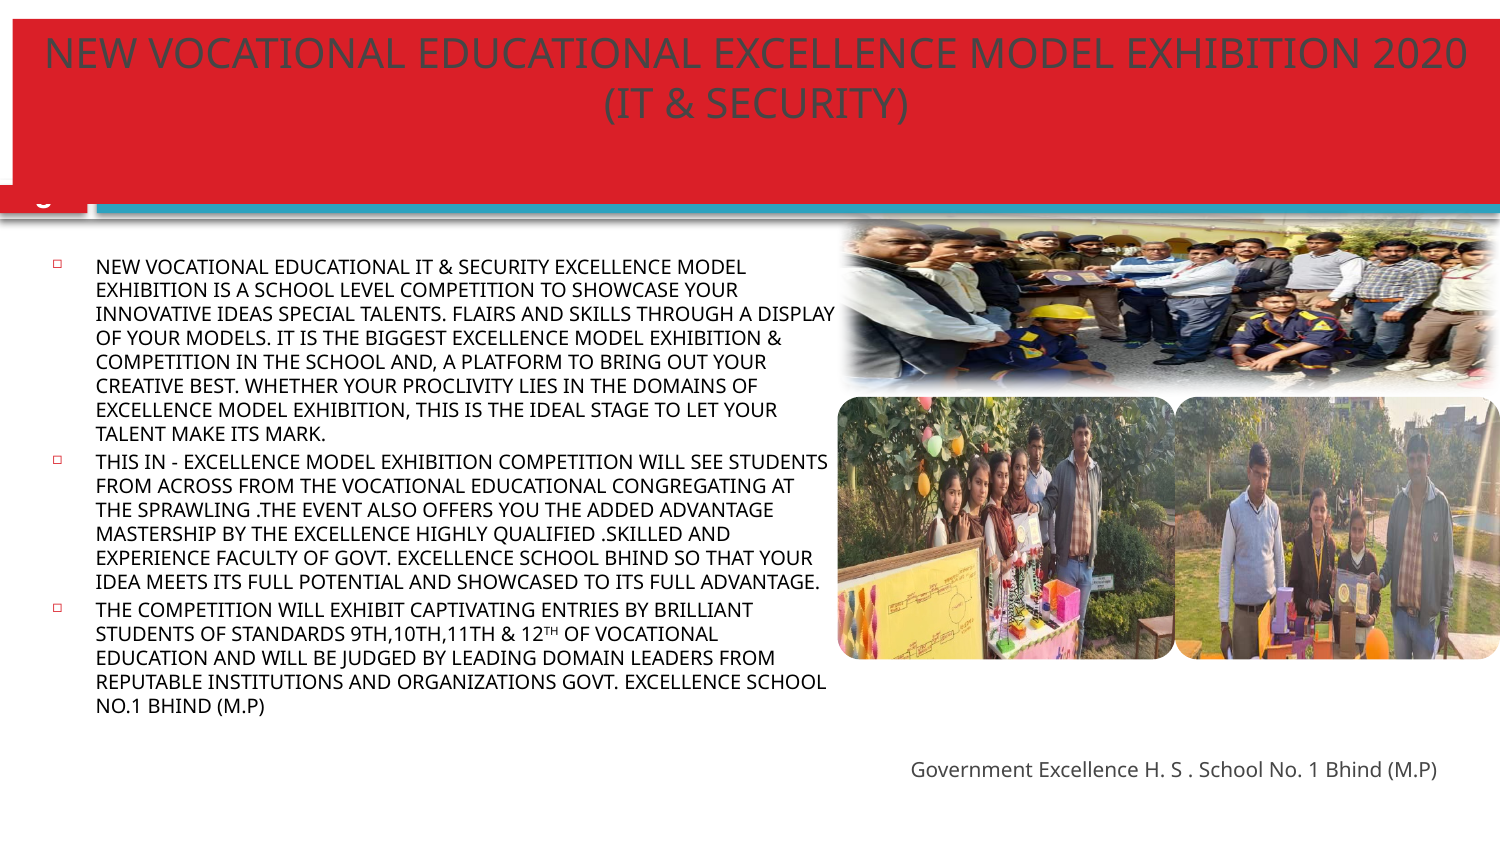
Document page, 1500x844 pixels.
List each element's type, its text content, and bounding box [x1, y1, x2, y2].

footer Government Excellence H. S . School No. 1 Bhind (M.P) [562, 759, 1452, 805]
title New Vocational Educational Excellence Model Exhibition 2020 (IT & SECURITY) [12, 18, 1500, 204]
picture [837, 209, 1500, 660]
list New Vocational Educational It & Security Excellence Model Exhibition is a School Level Competition to Showcase Your Innovative Ideas special talents. Flairs and skills through a display of your models. It is the biggest Excellence Model Exhibition & Competition in the School and, a platform to bring out your Creative best. Whether your proclivity lies in the domains of Excellence Model Exhibition, this is the ideal stage to let your talent make its mark. This in - Excellence Model Exhibition competition will see students from across from the Vocational Educational congregating at the sprawling .The event also offers you the added advantage mastership by the Excellence highly qualified .skilled and experience faculty of Govt. Excellence School Bhind so that your idea meets its full potential and showcased to its full advantage. the Competition will exhibit captivating entries by brilliant students of standards 9th,10th,11th & 12th of vocational education and will be judged by leading domain leaders from reputable institutions and organizations Govt. Excellence School No.1 Bhind (M.P) [37, 246, 850, 729]
slide_number 8 [0, 184, 88, 215]
